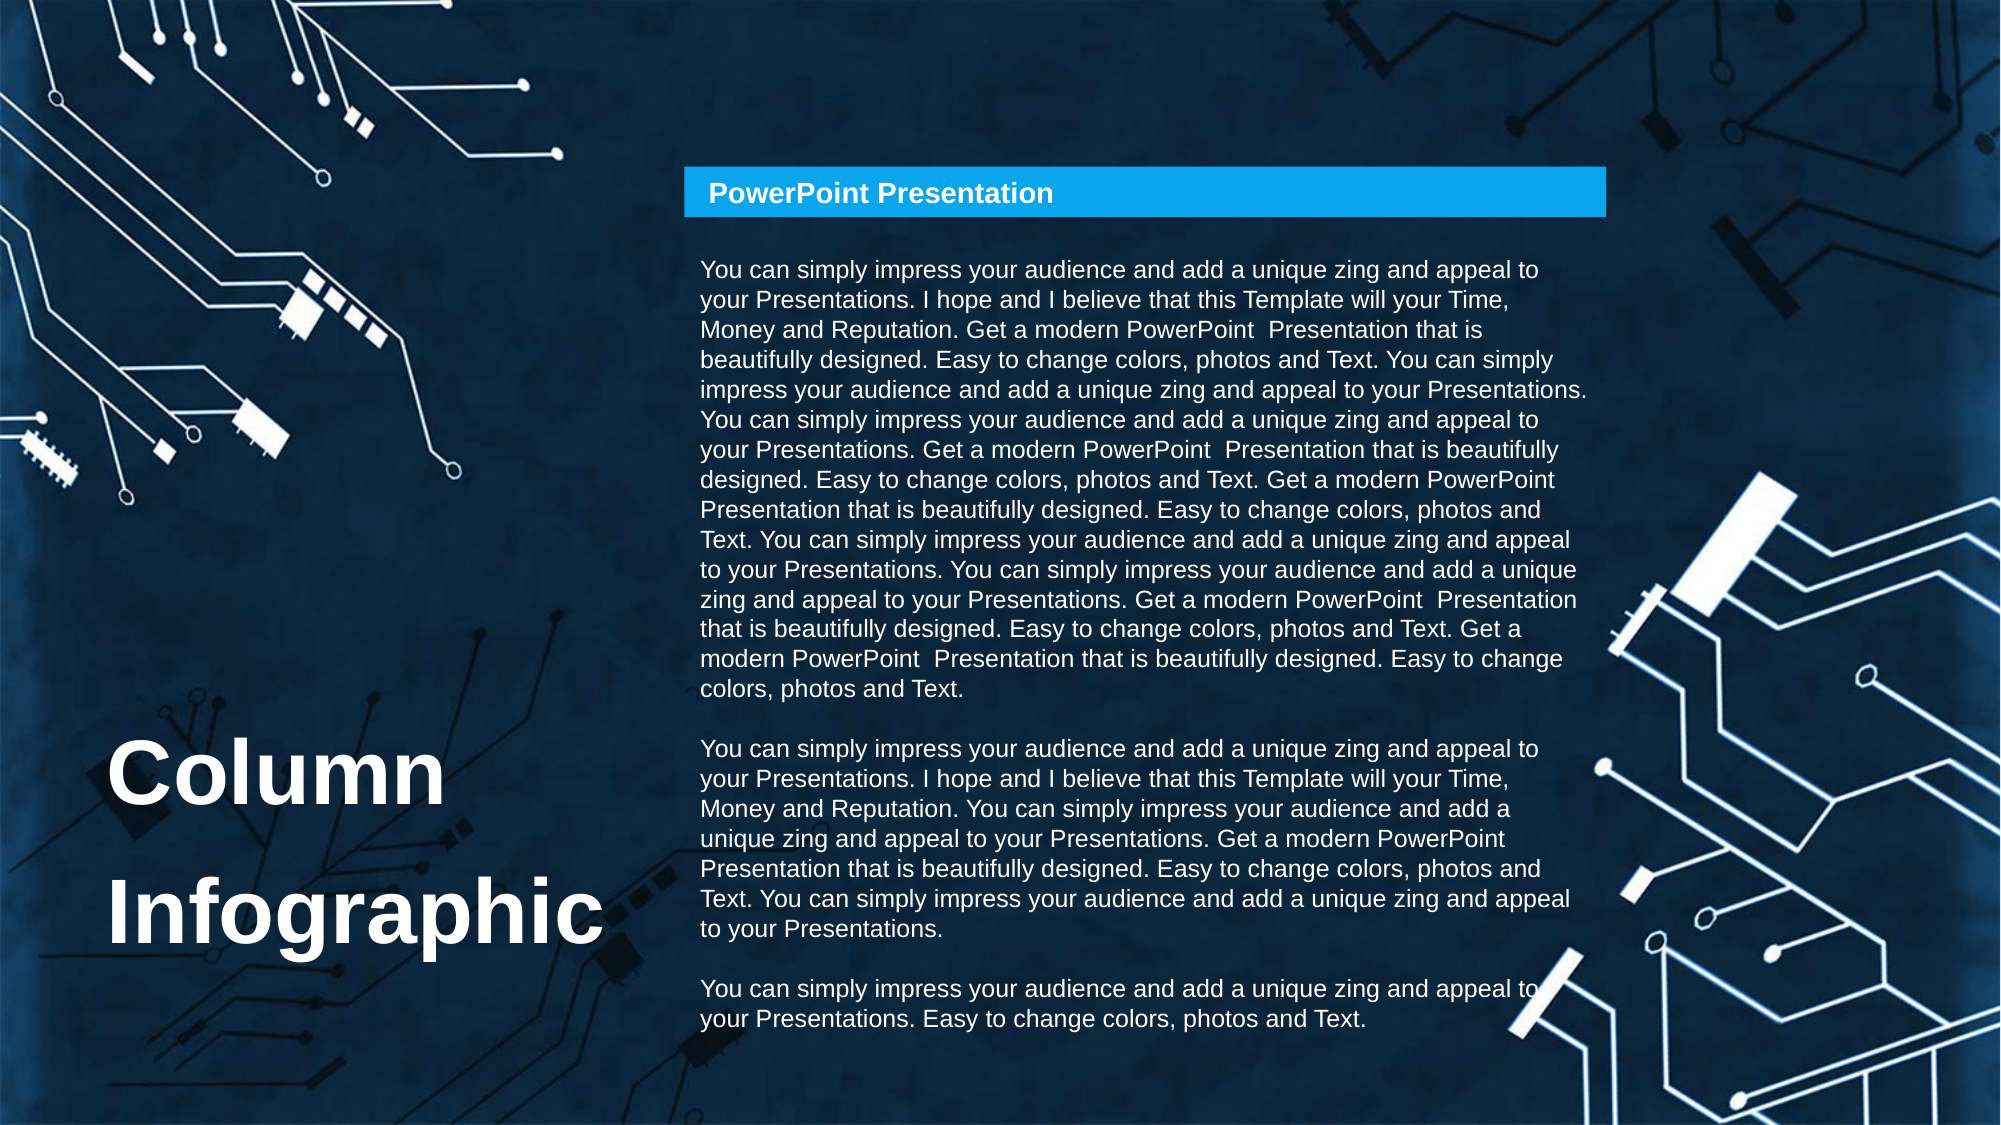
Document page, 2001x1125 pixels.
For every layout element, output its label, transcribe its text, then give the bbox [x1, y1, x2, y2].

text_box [684, 166, 1607, 989]
picture [0, 0, 2001, 1125]
text_box Column Infographic [92, 711, 654, 953]
